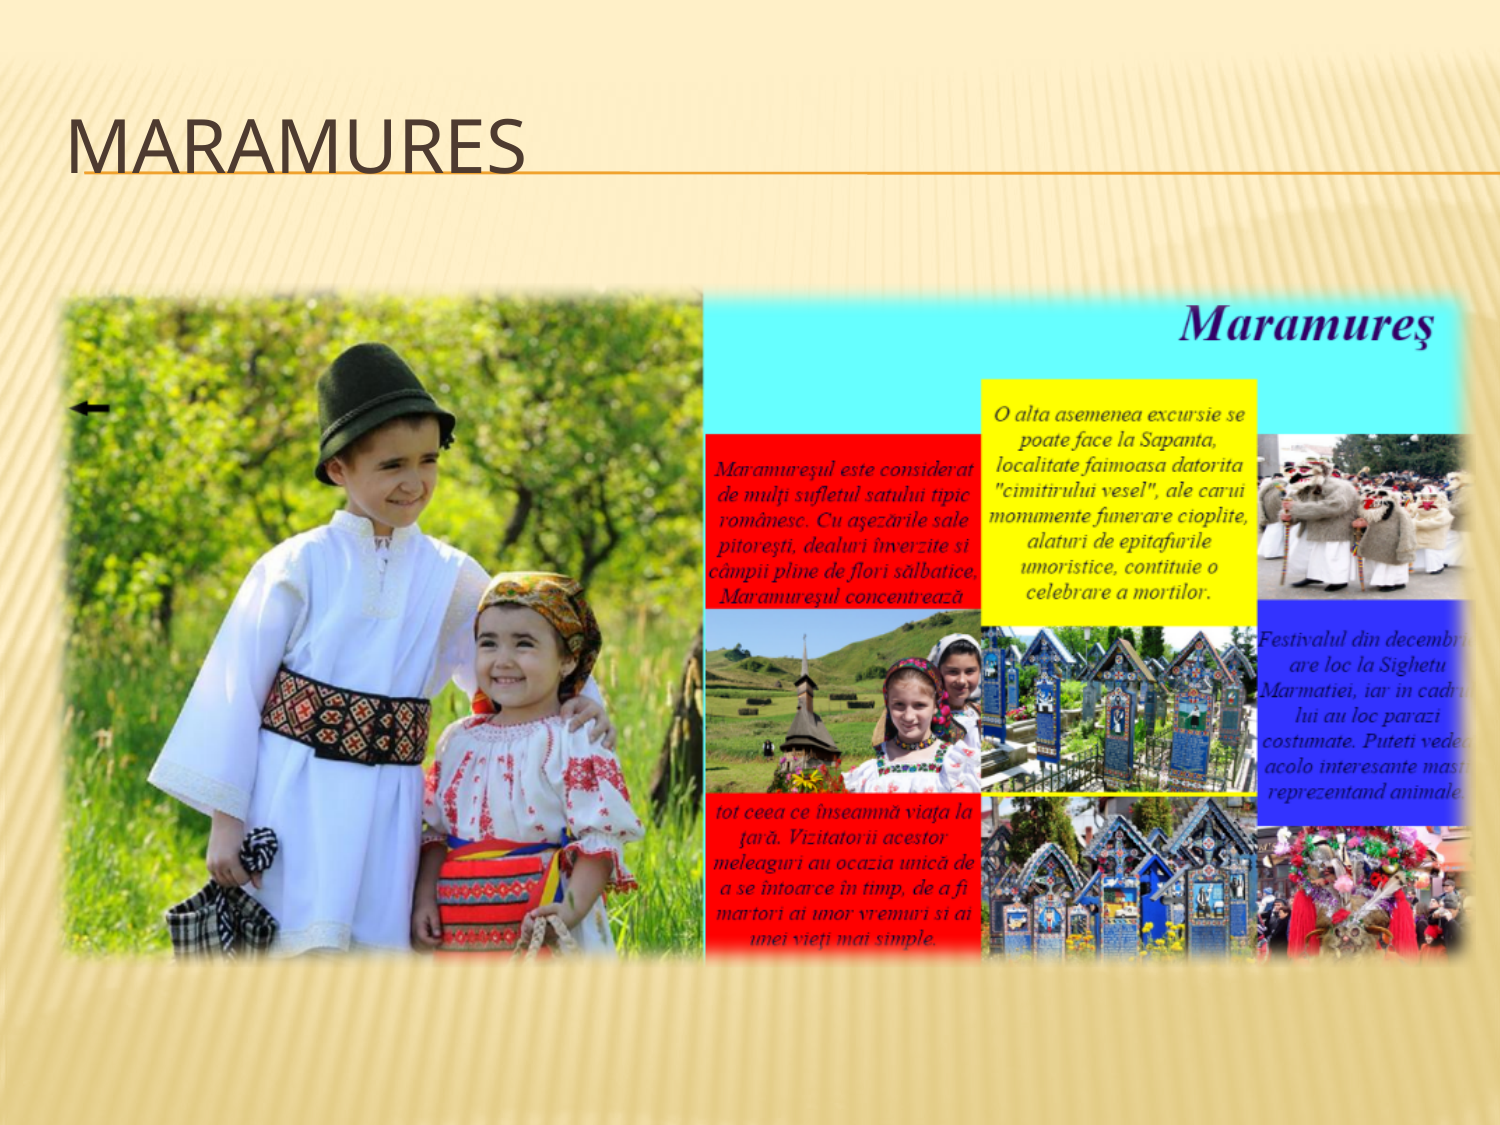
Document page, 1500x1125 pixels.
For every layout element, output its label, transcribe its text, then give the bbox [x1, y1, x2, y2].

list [49, 283, 1476, 969]
title maramures [50, 75, 1475, 213]
